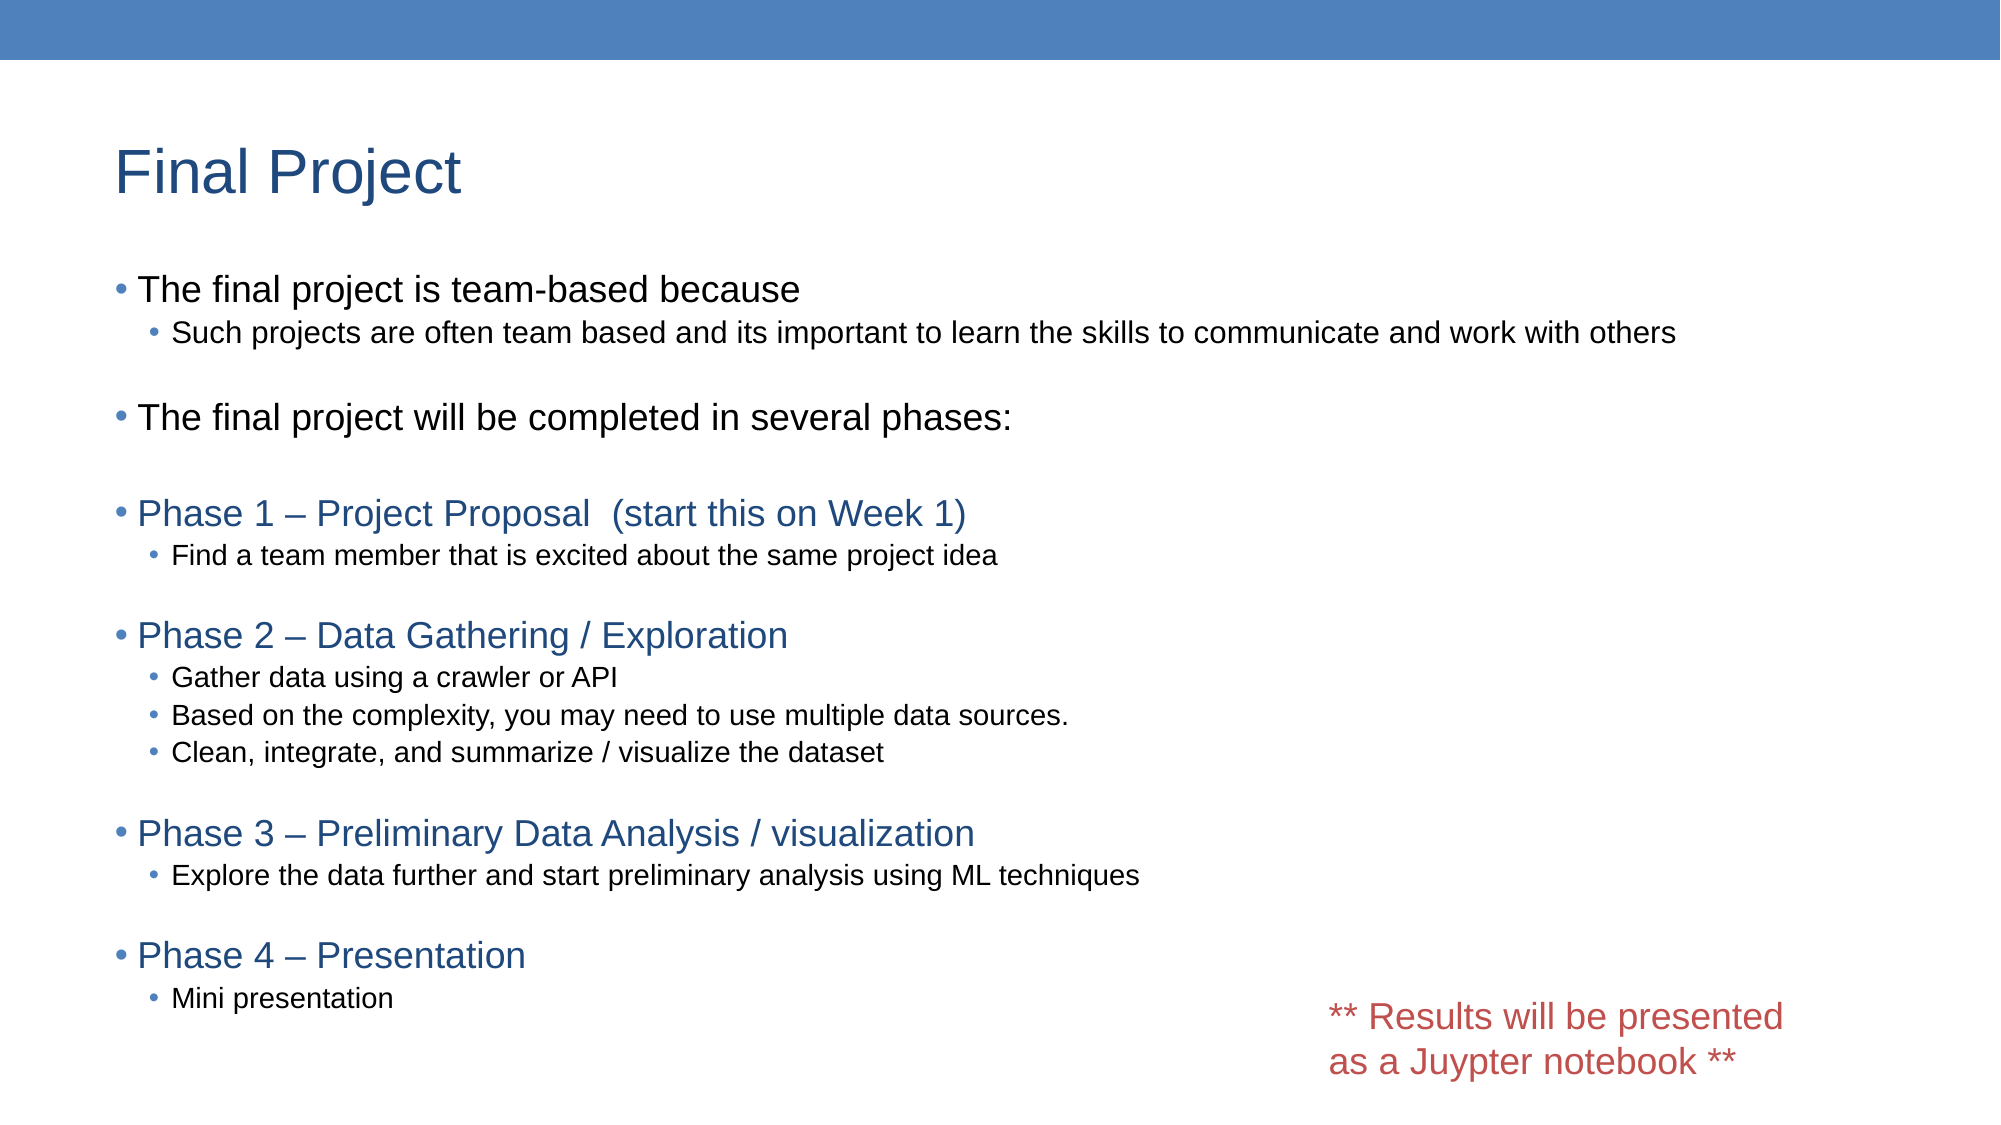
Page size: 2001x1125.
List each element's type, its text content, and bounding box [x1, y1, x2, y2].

list The final project is team-based because Such projects are often team based and its important to learn the skills to communicate and work with others The final project will be completed in several phases: Phase 1 – Project Proposal (start this on Week 1) Find a team member that is excited about the same project idea Phase 2 – Data Gathering / Exploration Gather data using a crawler or API Based on the complexity, you may need to use multiple data sources. Clean, integrate, and summarize / visualize the dataset Phase 3 – Preliminary Data Analysis / visualization Explore the data further and start preliminary analysis using ML techniques Phase 4 – Presentation Mini presentation [99, 262, 1900, 1108]
text_box ** Results will be presented as a Juypter notebook ** [1313, 984, 1838, 1090]
title Final Project [99, 87, 1900, 250]
